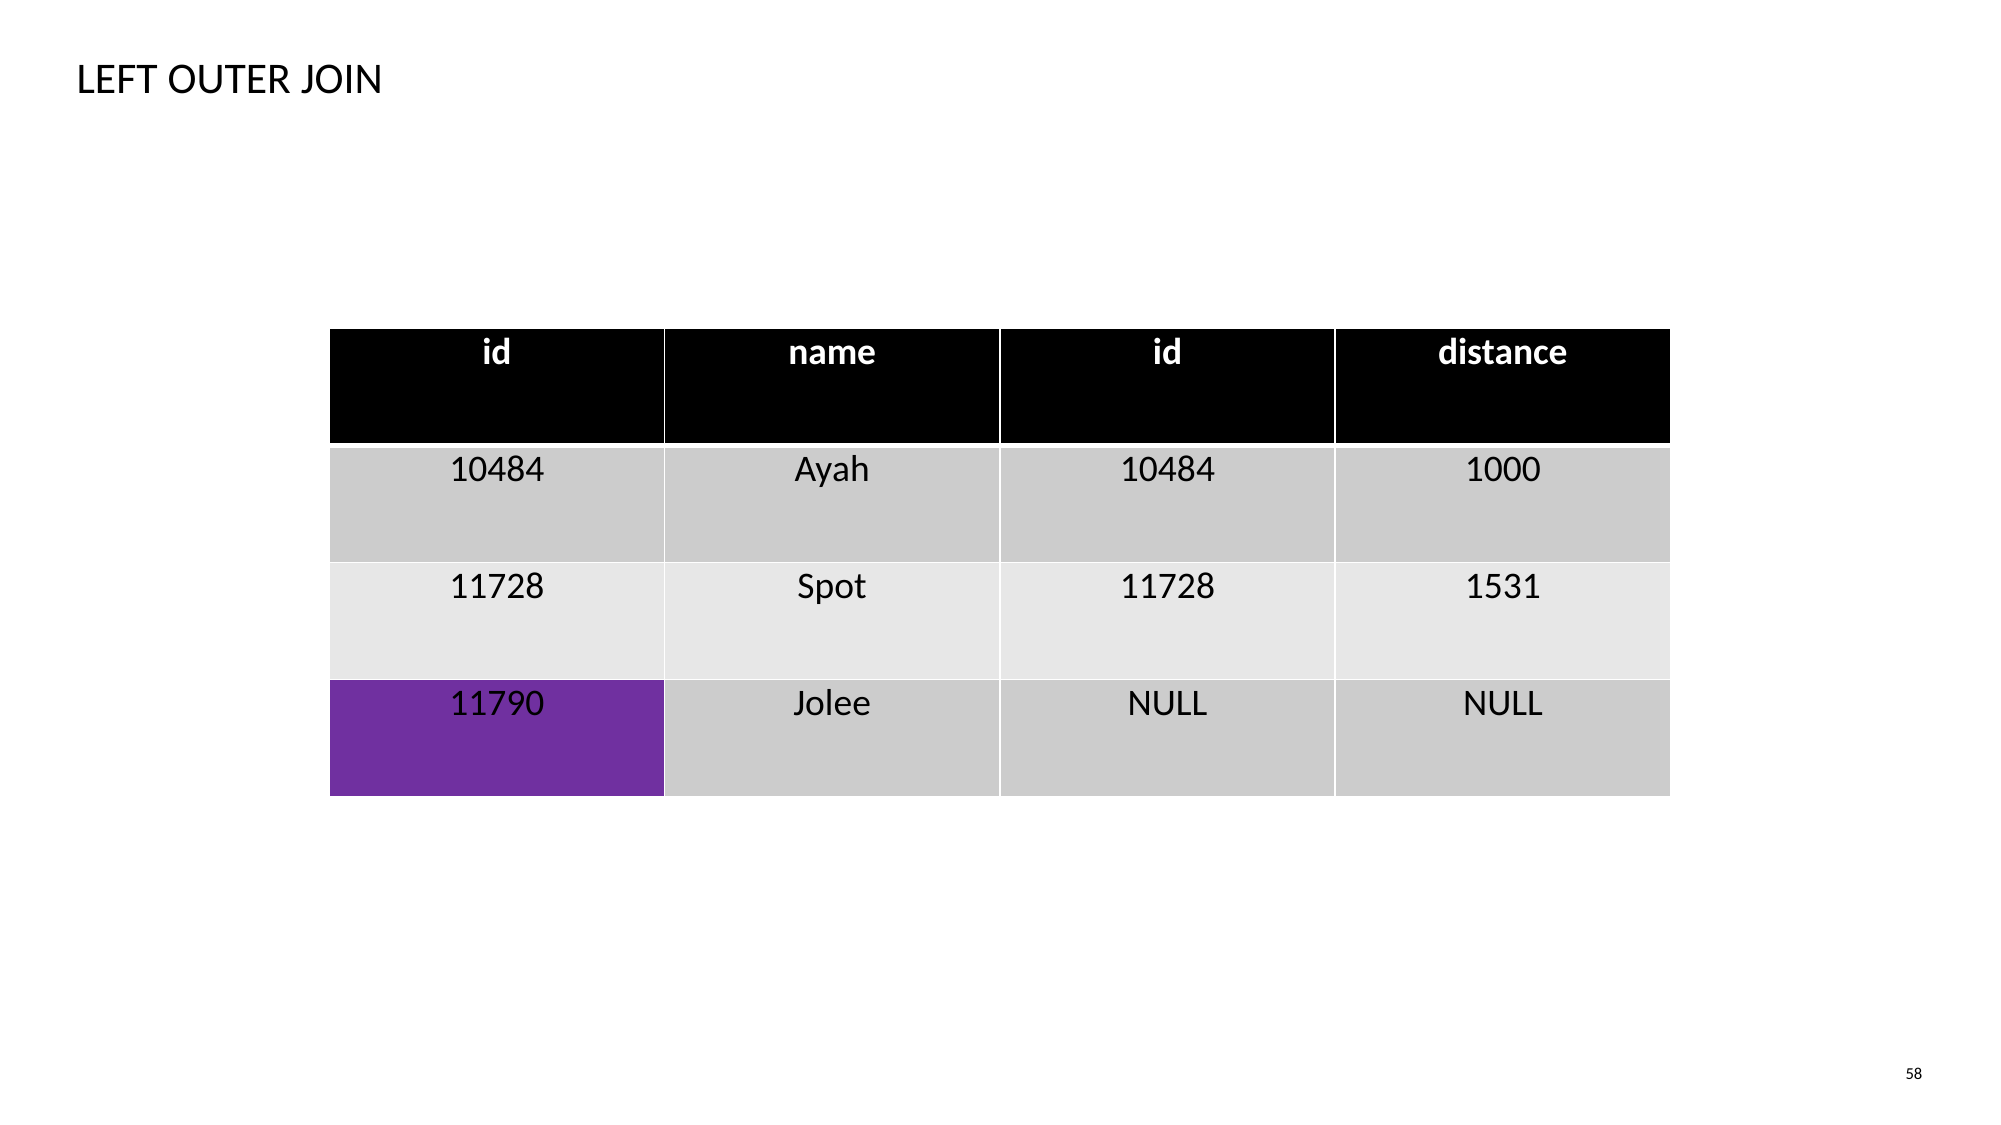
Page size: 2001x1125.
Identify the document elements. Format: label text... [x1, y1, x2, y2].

table_header id [1001, 329, 1334, 443]
table_cell 10484 [1001, 448, 1334, 562]
table_cell 10484 [330, 448, 664, 562]
table_cell Spot [665, 563, 999, 679]
table_cell NULL [1336, 680, 1670, 796]
table_header distance [1336, 329, 1670, 443]
table_cell 1000 [1336, 448, 1670, 562]
table_header id [330, 329, 664, 443]
table_cell 11728 [1001, 563, 1334, 679]
table_cell 11728 [330, 563, 664, 679]
table_cell Jolee [665, 680, 999, 796]
table_cell 11790 [330, 680, 664, 796]
table_cell 1531 [1336, 563, 1670, 679]
table_header name [665, 329, 999, 443]
table_cell Ayah [665, 448, 999, 562]
title LEFT OUTER JOIN [76, 50, 1915, 107]
table_cell NULL [1001, 680, 1334, 796]
